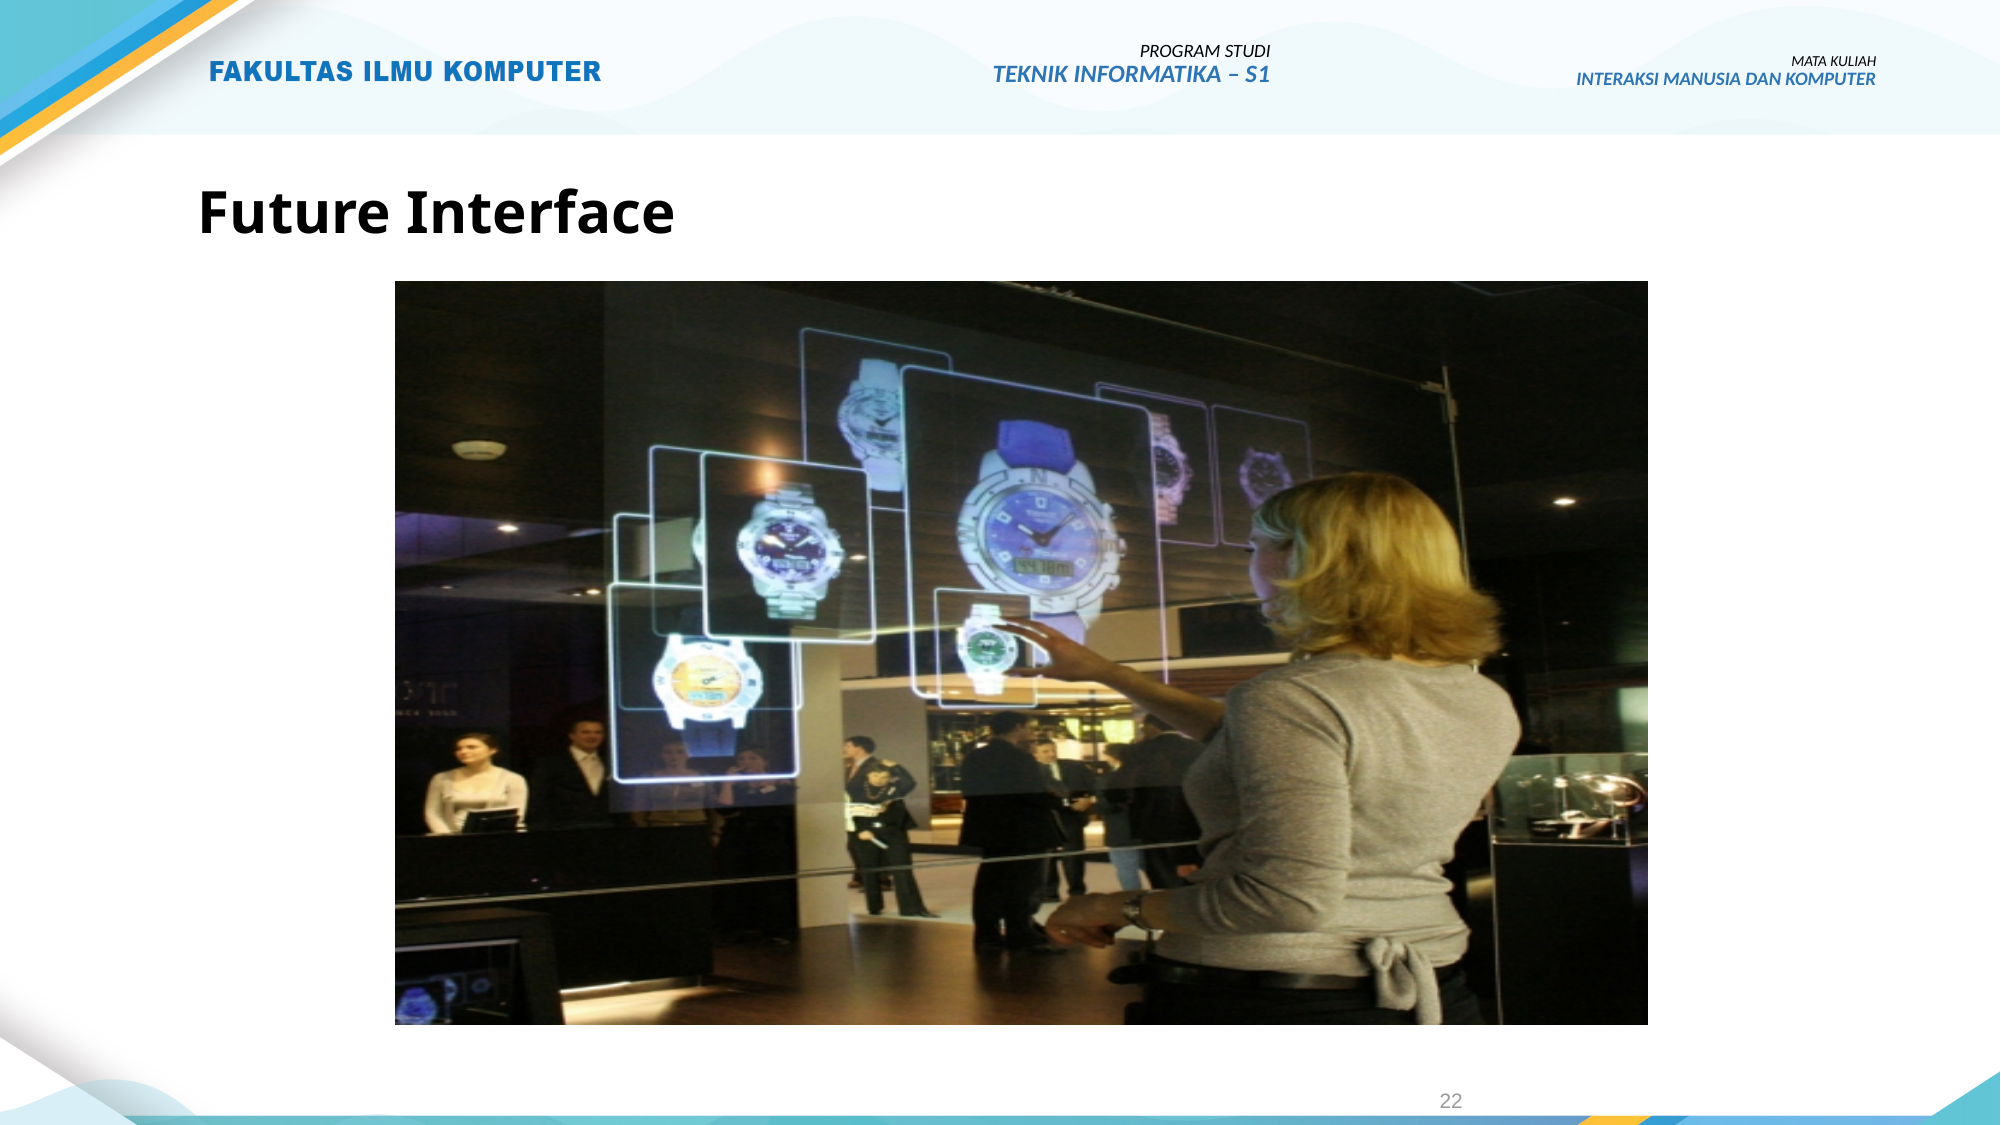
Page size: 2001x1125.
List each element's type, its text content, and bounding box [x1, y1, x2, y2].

text_box PROGRAM STUDI TEKNIK INFORMATIKA – S1 [909, 33, 1286, 118]
title Future Interface [182, 148, 1782, 282]
text_box MATA KULIAH INTERAKSI MANUSIA DAN KOMPUTER [1560, 45, 1892, 118]
picture [0, 0, 2000, 1125]
slide_number 22 [1337, 1053, 1463, 1114]
